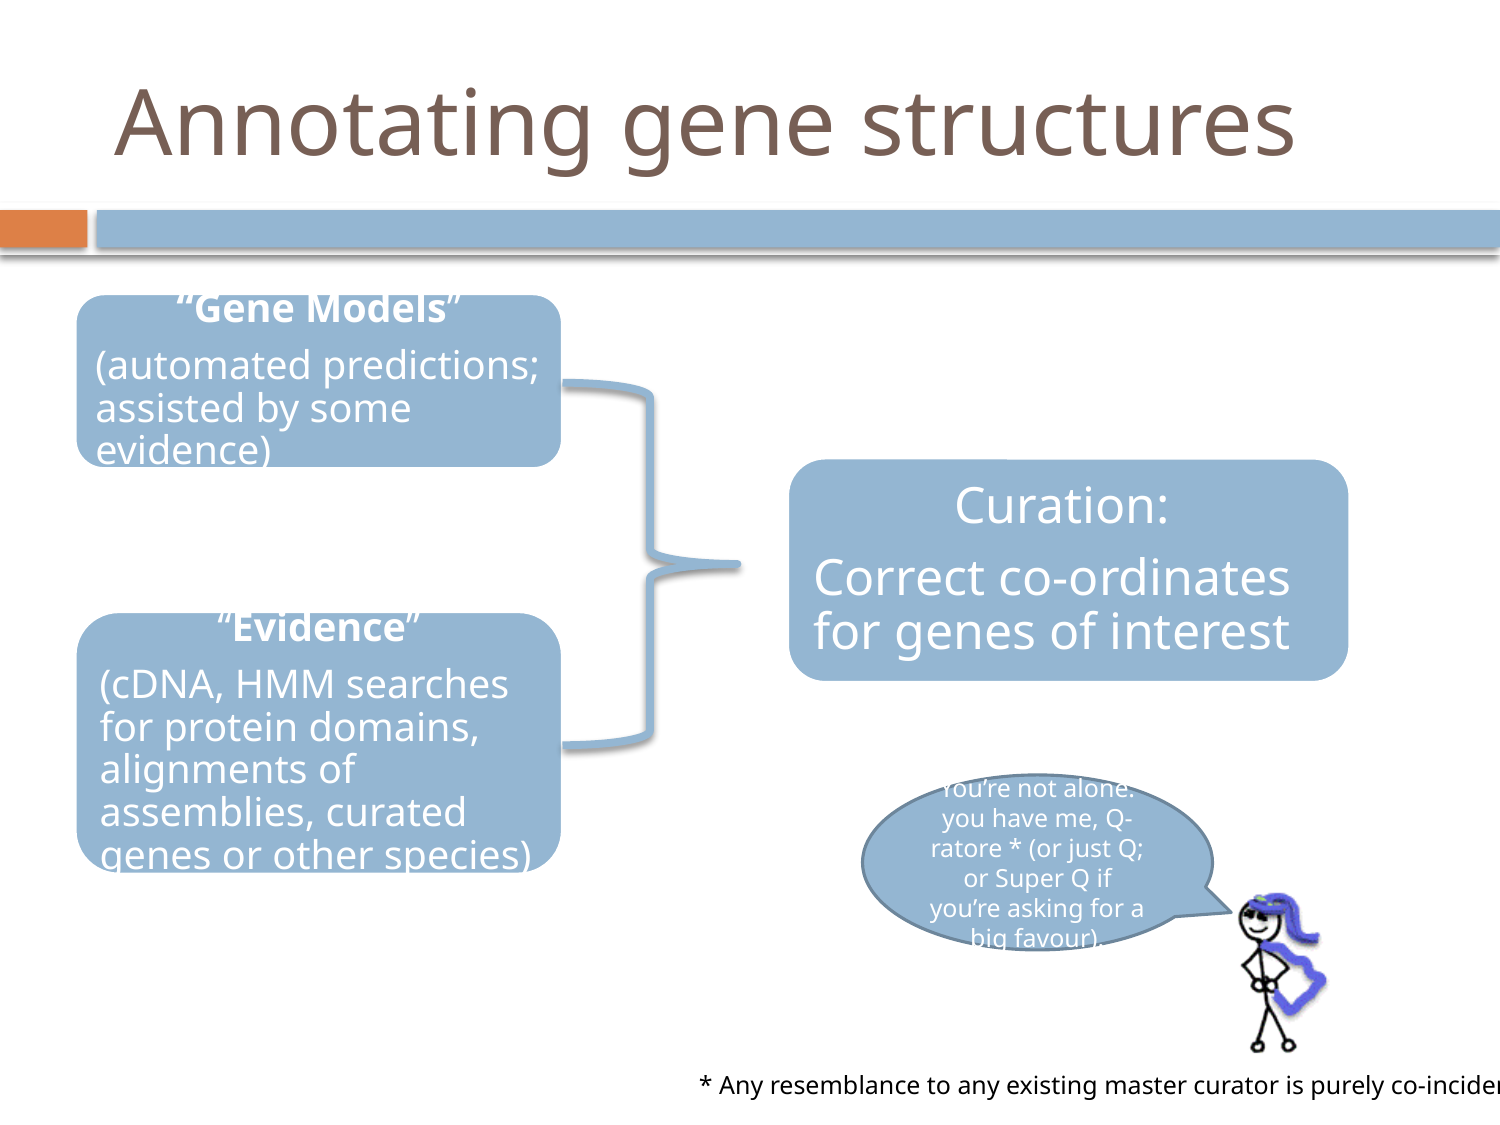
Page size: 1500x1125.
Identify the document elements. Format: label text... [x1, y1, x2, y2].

picture [1224, 887, 1337, 1055]
title Annotating gene structures [99, 37, 1438, 200]
text_box You’re not alone: you have me, Q-ratore * (or just Q; or Super Q if you’re asking for a big favour). [883, 906, 1218, 952]
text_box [74, 282, 1351, 896]
text_box * Any resemblance to any existing master curator is purely co-incidental [684, 1062, 1500, 1108]
